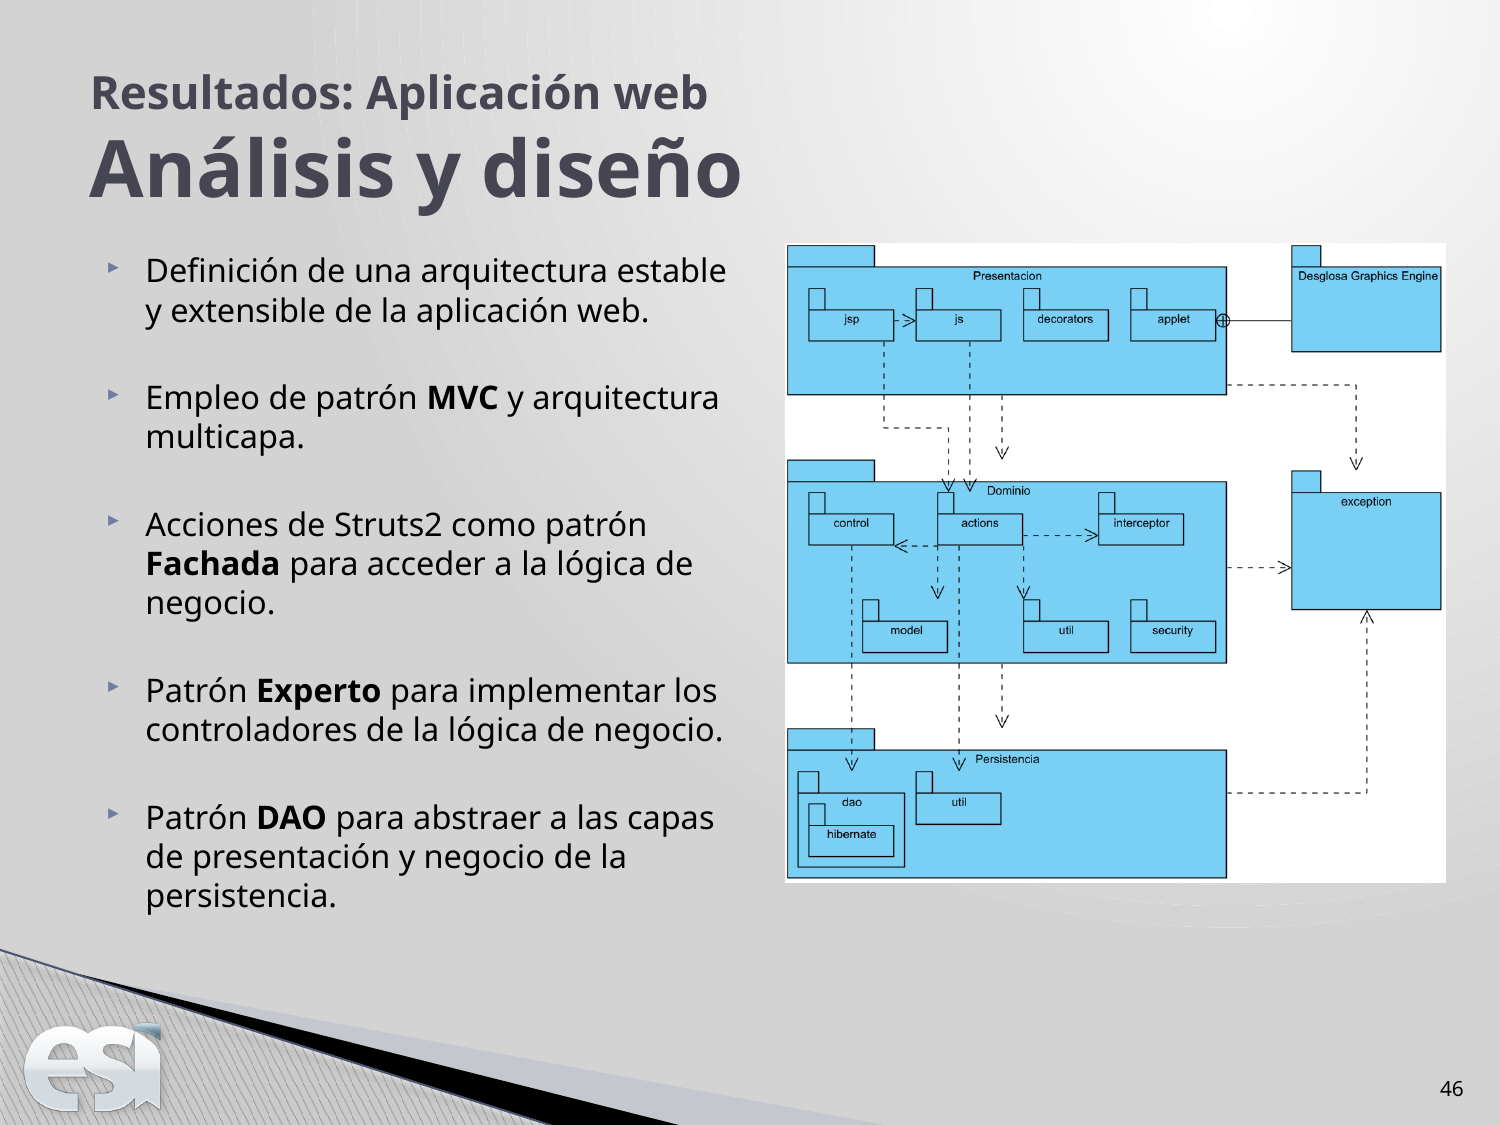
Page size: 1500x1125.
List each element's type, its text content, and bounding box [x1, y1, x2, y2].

slide_number 46 [1418, 1051, 1479, 1112]
list Definición de una arquitectura estable y extensible de la aplicación web. Empleo de patrón MVC y arquitectura multicapa. Acciones de Struts2 como patrón Fachada para acceder a la lógica de negocio. Patrón Experto para implementar los controladores de la lógica de negocio. Patrón DAO para abstraer a las capas de presentación y negocio de la persistencia. [75, 243, 750, 988]
picture [17, 1017, 172, 1116]
picture [785, 243, 1446, 883]
title Resultados: Aplicación web Análisis y diseño [75, 45, 1425, 233]
